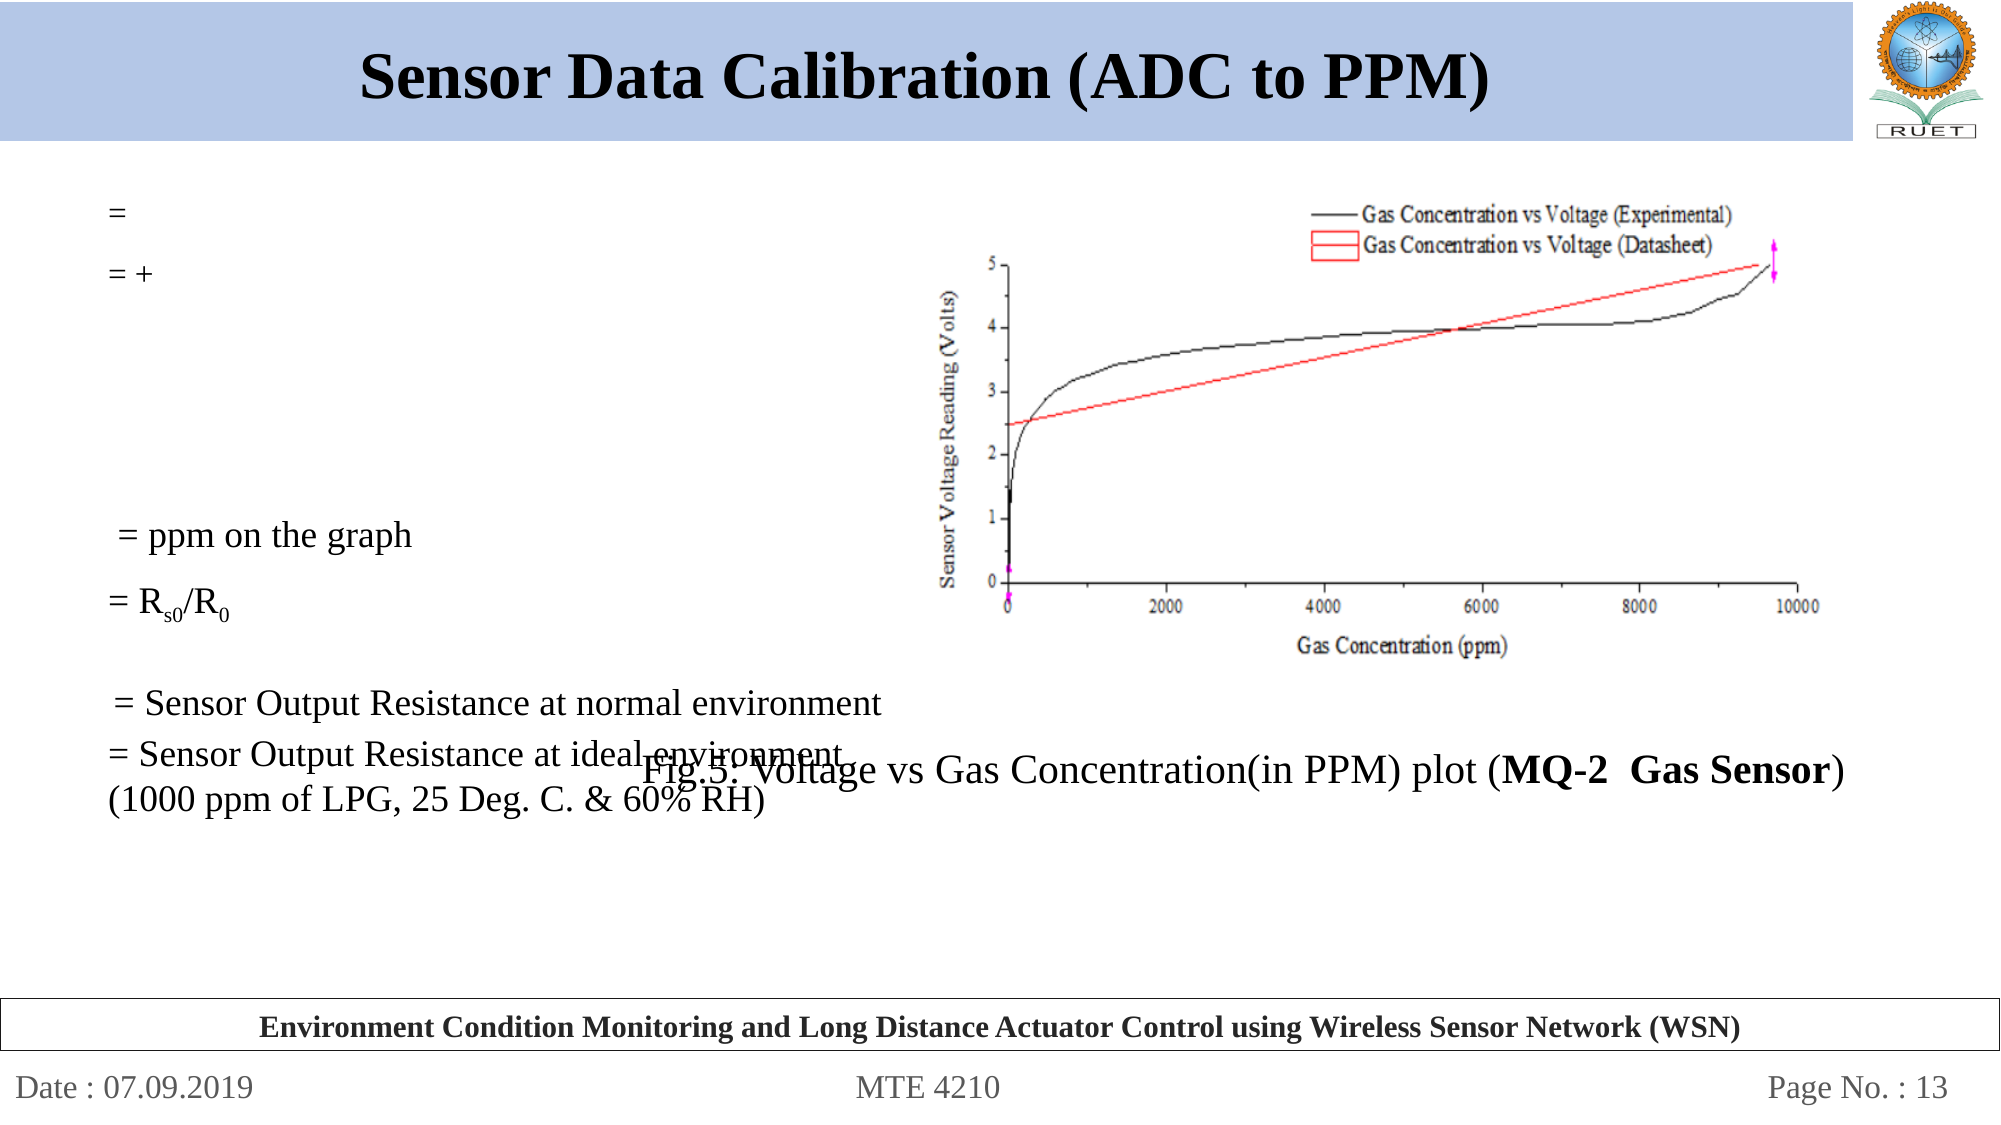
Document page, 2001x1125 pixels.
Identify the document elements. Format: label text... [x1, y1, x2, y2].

picture [925, 184, 1832, 676]
text_box Sensor Data Calibration (ADC to PPM) [0, 2, 1853, 141]
text_box Environment Condition Monitoring and Long Distance Actuator Control using Wireless Sensor Network (WSN) [0, 998, 2000, 1051]
picture [1867, 0, 1985, 140]
text_box Date : 07.09.2019 MTE 4210 Page No. : 13 [0, 1057, 2000, 1125]
text_box Fig.5: Voltage vs Gas Concentration(in PPM) plot (MQ-2 Gas Sensor) [626, 734, 1868, 845]
